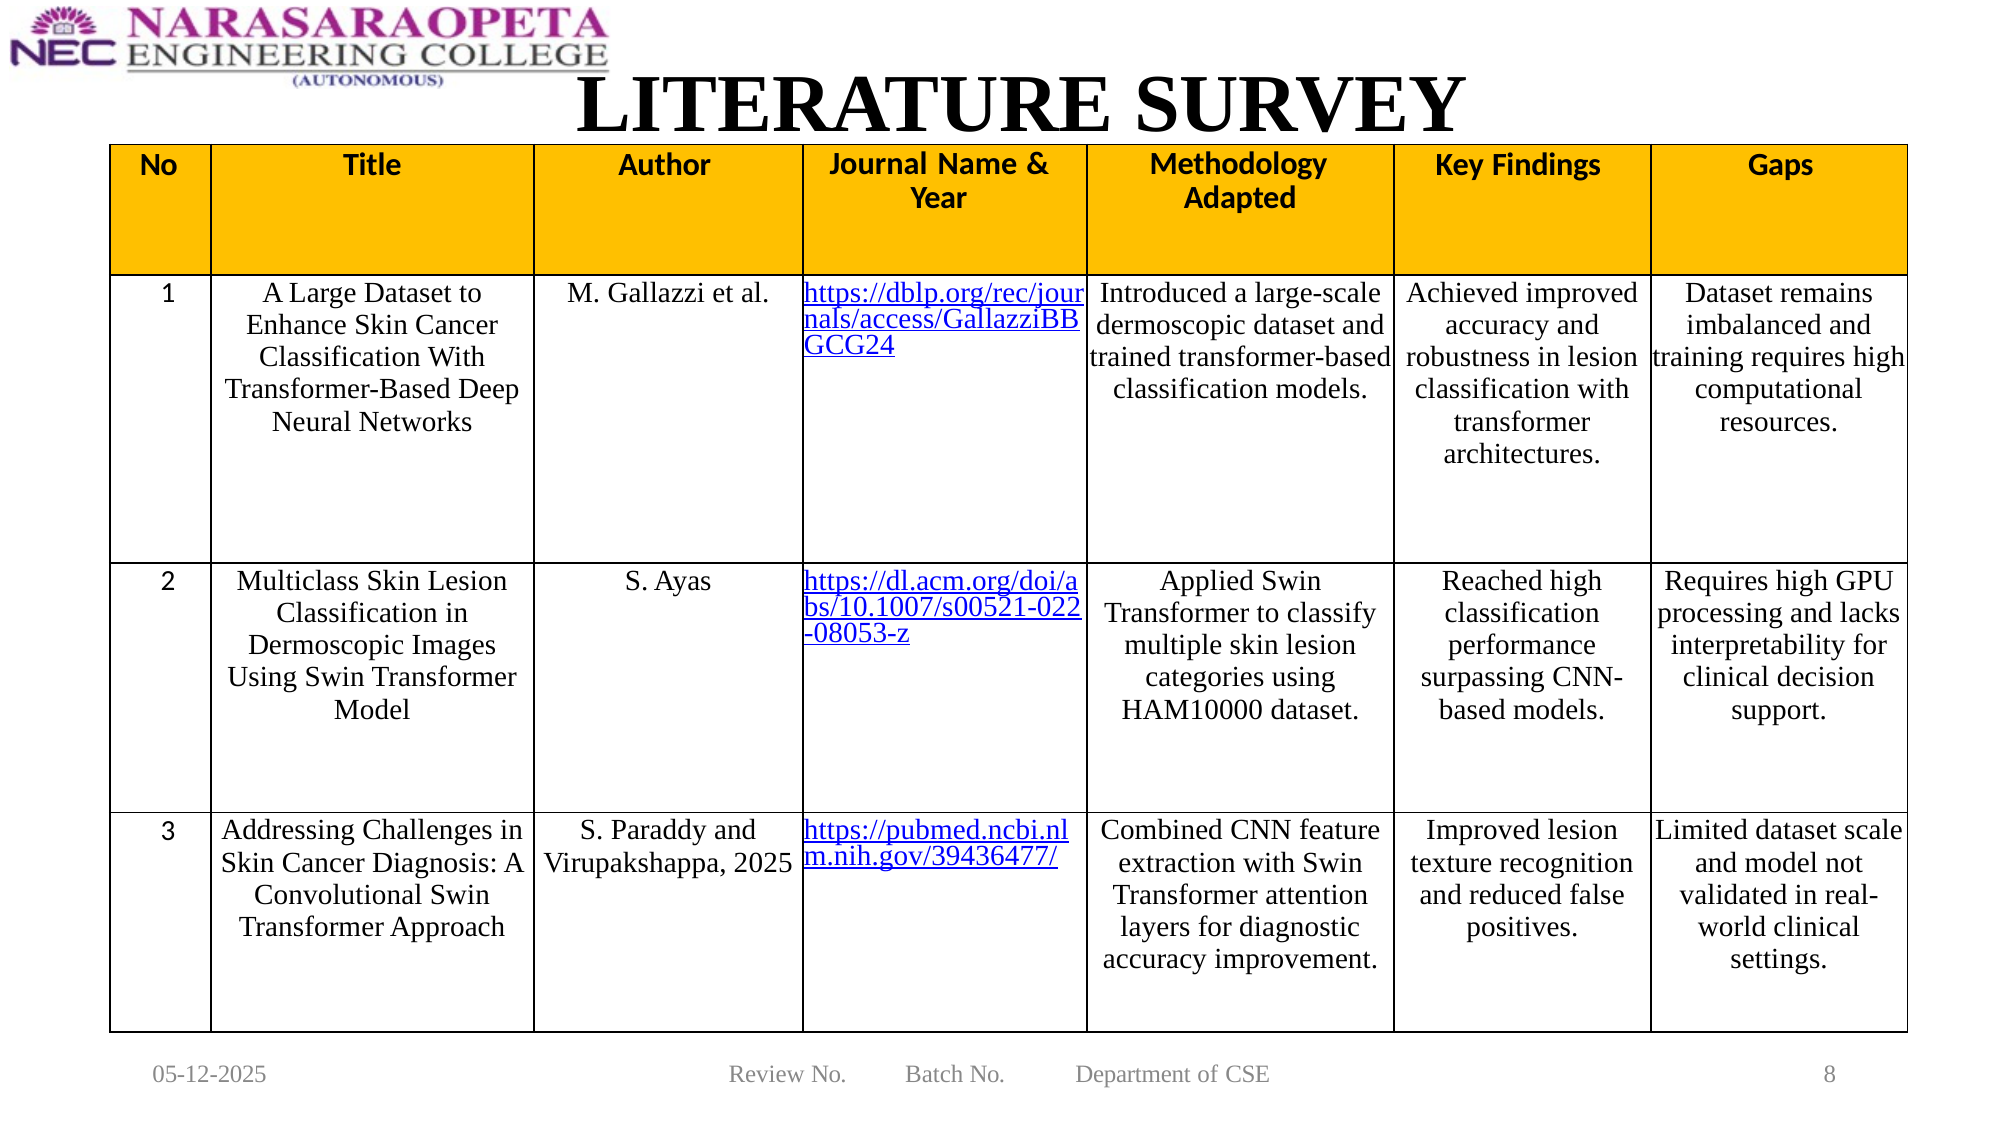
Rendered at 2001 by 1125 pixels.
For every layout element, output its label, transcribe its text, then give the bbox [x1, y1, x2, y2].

table_cell S. Paraddy and Virupakshappa, 2025 [535, 813, 802, 1031]
table_cell M. Gallazzi et al. [535, 276, 802, 562]
table_cell Reached high classification performance surpassing CNN-based models. [1395, 564, 1650, 812]
table_cell Requires high GPU processing and lacks interpretability for clinical decision support. [1652, 564, 1907, 812]
table_cell Introduced a large-scale dermoscopic dataset and trained transformer-based classification models. [1088, 276, 1393, 562]
slide_number 8 [1821, 1058, 1857, 1125]
table_cell Limited dataset scale and model not validated in real-world clinical settings. [1652, 813, 1907, 1031]
table_header Journal Name & Year [804, 145, 1086, 274]
table_cell 2 [111, 564, 210, 812]
table_header Author [535, 145, 802, 274]
table_header Title [212, 145, 533, 274]
picture [9, 6, 611, 89]
table_cell S. Ayas [535, 564, 802, 812]
text_box Department of CSE [1073, 1058, 1274, 1088]
table_header Methodology Adapted [1088, 145, 1393, 274]
table_cell https://pubmed.ncbi.nlm.nih.gov/39436477/ [804, 813, 1086, 1031]
table_cell Addressing Challenges in Skin Cancer Diagnosis: A Convolutional Swin Transformer Approach [212, 813, 533, 1031]
table_cell https://dl.acm.org/doi/abs/10.1007/s00521-022-08053-z [804, 564, 1086, 812]
table_header Gaps [1652, 145, 1907, 274]
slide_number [150, 1058, 272, 1125]
table_cell Improved lesion texture recognition and reduced false positives. [1395, 813, 1650, 1031]
table_cell Dataset remains imbalanced and training requires high computational resources. [1652, 276, 1907, 562]
table_header Key Findings [1395, 145, 1650, 274]
table_cell 1 [111, 276, 210, 562]
table_header No [111, 145, 210, 274]
table_cell Combined CNN feature extraction with Swin Transformer attention layers for diagnostic accuracy improvement. [1088, 813, 1393, 1031]
title LITERATURE SURVEY [574, 46, 1484, 144]
table_cell Multiclass Skin Lesion Classification in Dermoscopic Images Using Swin Transformer Model [212, 564, 533, 812]
text_box Review No. [726, 1058, 851, 1088]
footer Batch No. [903, 1058, 1009, 1125]
table_cell Applied Swin Transformer to classify multiple skin lesion categories using HAM10000 dataset. [1088, 564, 1393, 812]
table_cell 3 [111, 813, 210, 1031]
table_cell Achieved improved accuracy and robustness in lesion classification with transformer architectures. [1395, 276, 1650, 562]
table_cell A Large Dataset to Enhance Skin Cancer Classification With Transformer-Based Deep Neural Networks [212, 276, 533, 562]
table_cell https://dblp.org/rec/journals/access/GallazziBBGCG24 [804, 276, 1086, 562]
